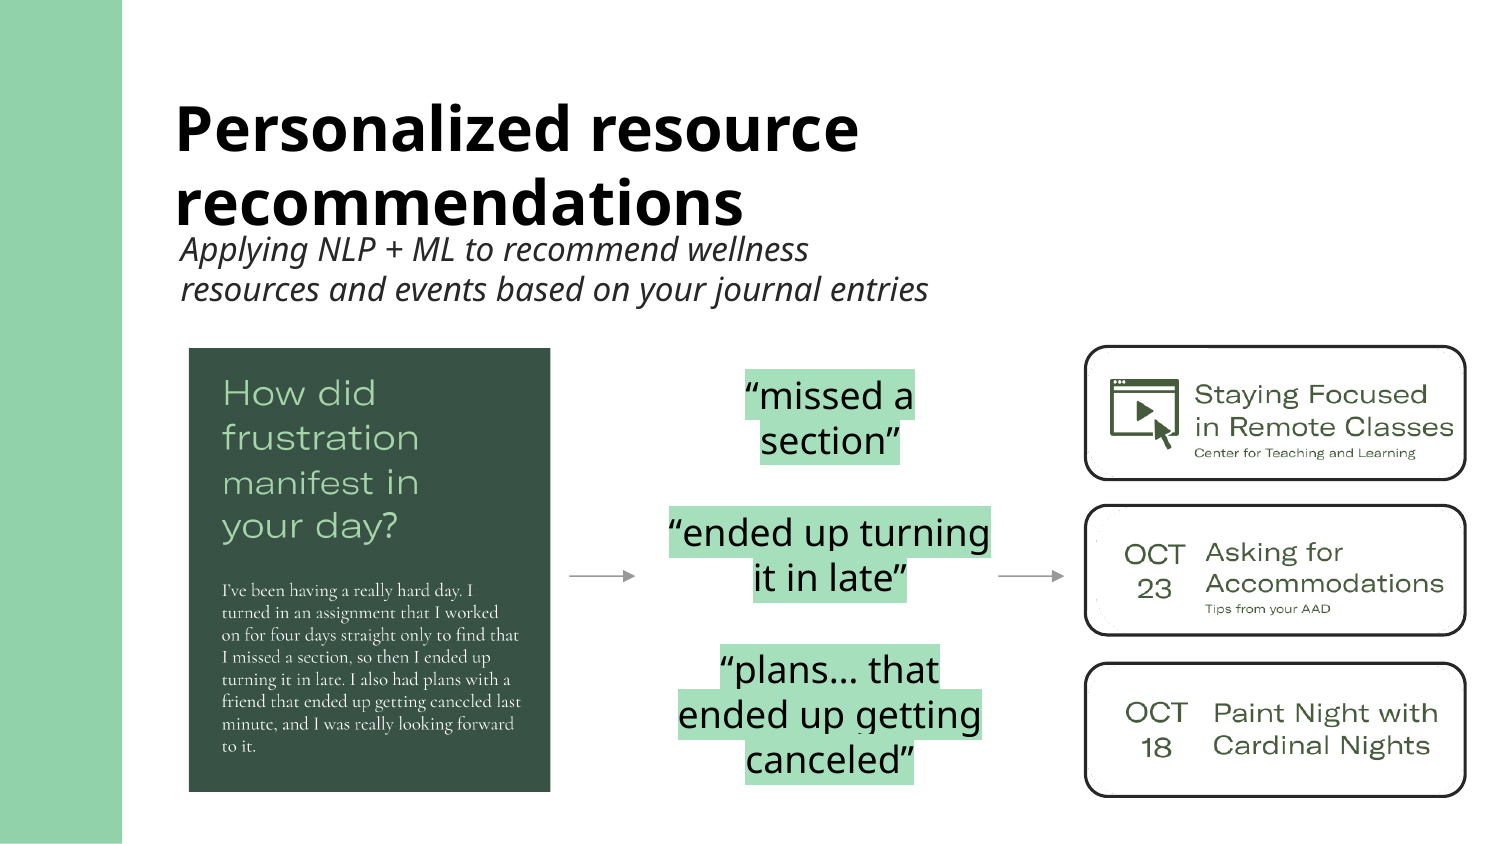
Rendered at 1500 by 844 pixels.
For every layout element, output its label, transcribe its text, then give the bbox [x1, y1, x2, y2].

subtitle Applying NLP + ML to recommend wellness resources and events based on your journal entries [165, 253, 967, 330]
title Personalized resource recommendations [159, 74, 1454, 253]
text_box “missed a section” [660, 356, 1000, 439]
text_box “plans… that ended up getting canceled” [649, 631, 1011, 714]
picture [1085, 346, 1466, 480]
picture [1085, 662, 1466, 797]
picture [1085, 505, 1466, 636]
picture [188, 348, 551, 793]
text_box “ended up turning it in late” [649, 493, 1011, 577]
